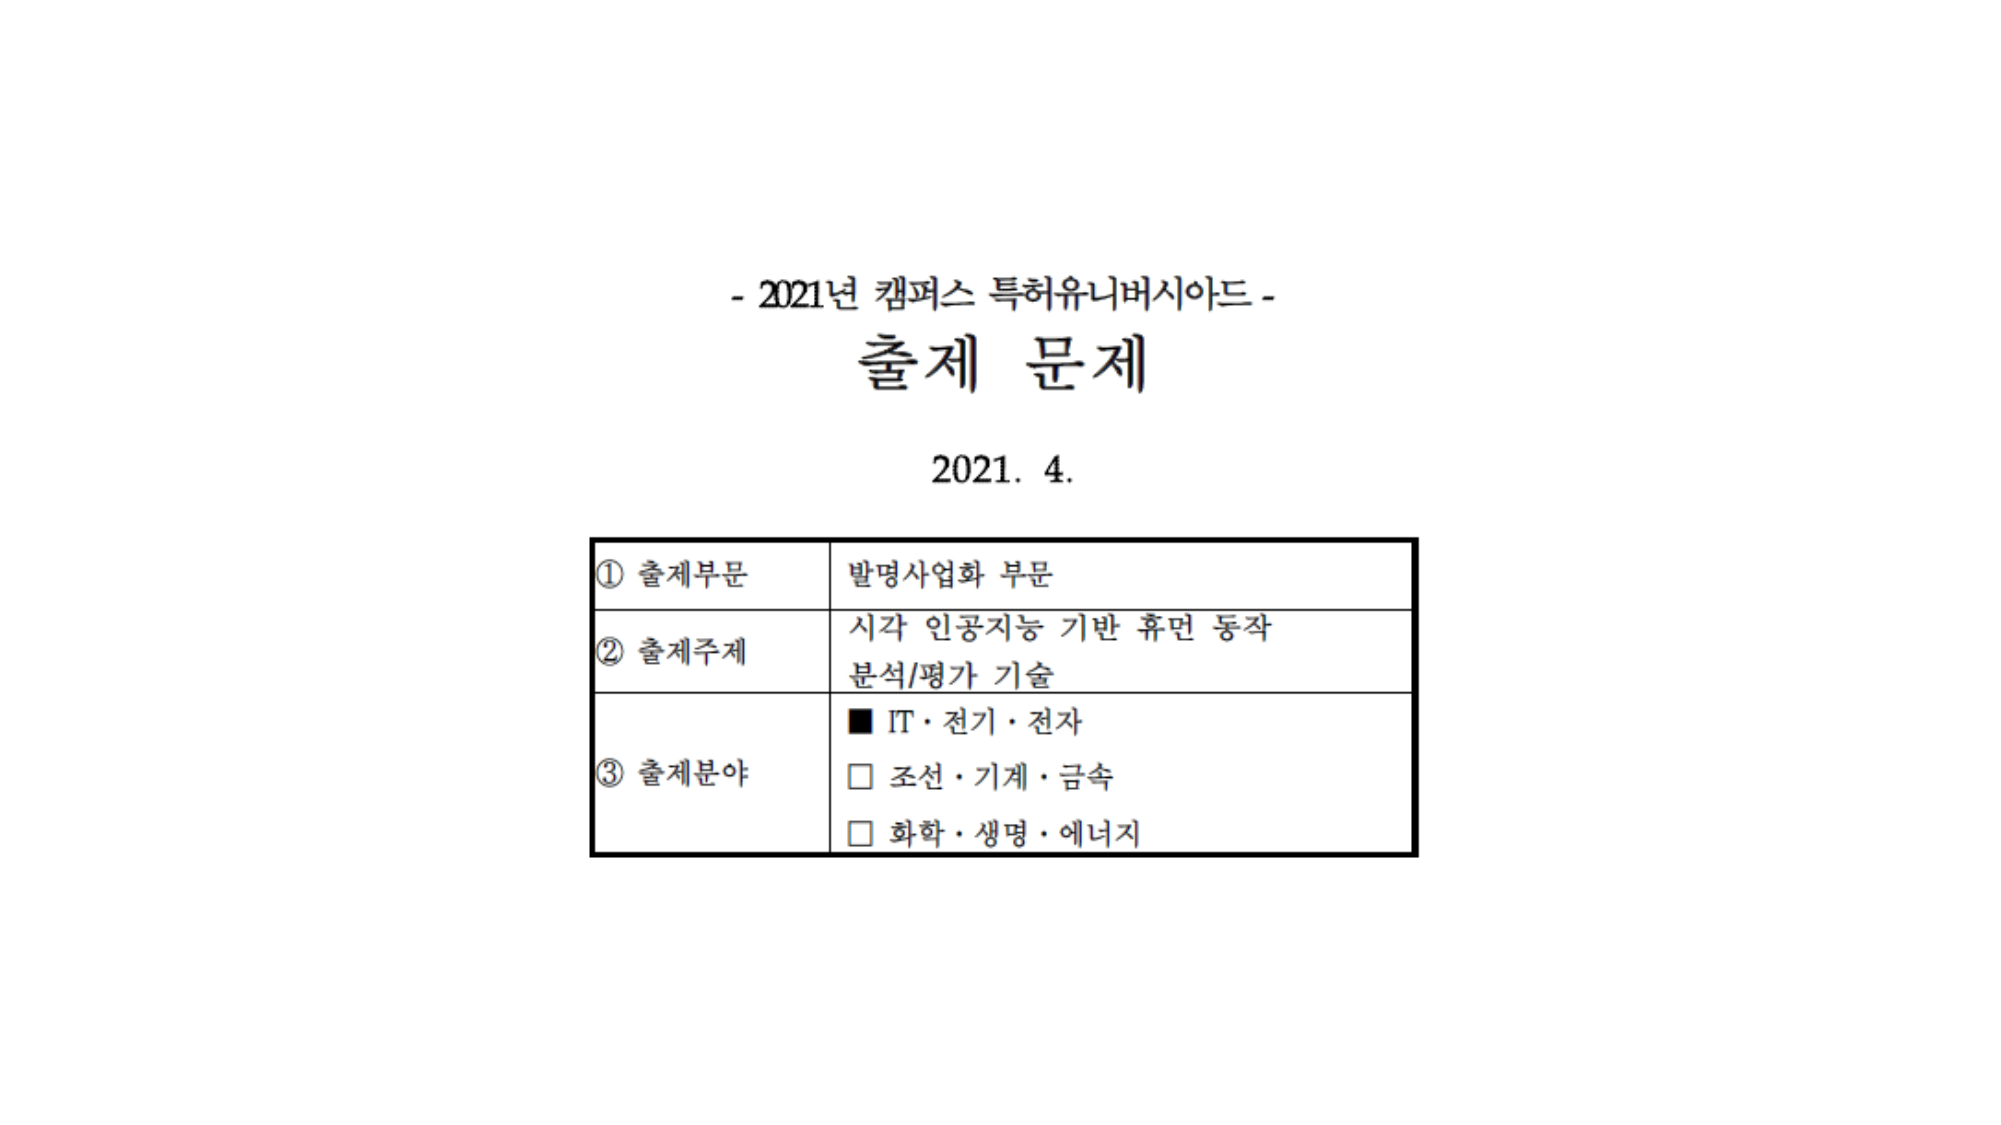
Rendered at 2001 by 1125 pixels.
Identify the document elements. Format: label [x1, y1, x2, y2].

picture [566, 256, 1434, 869]
